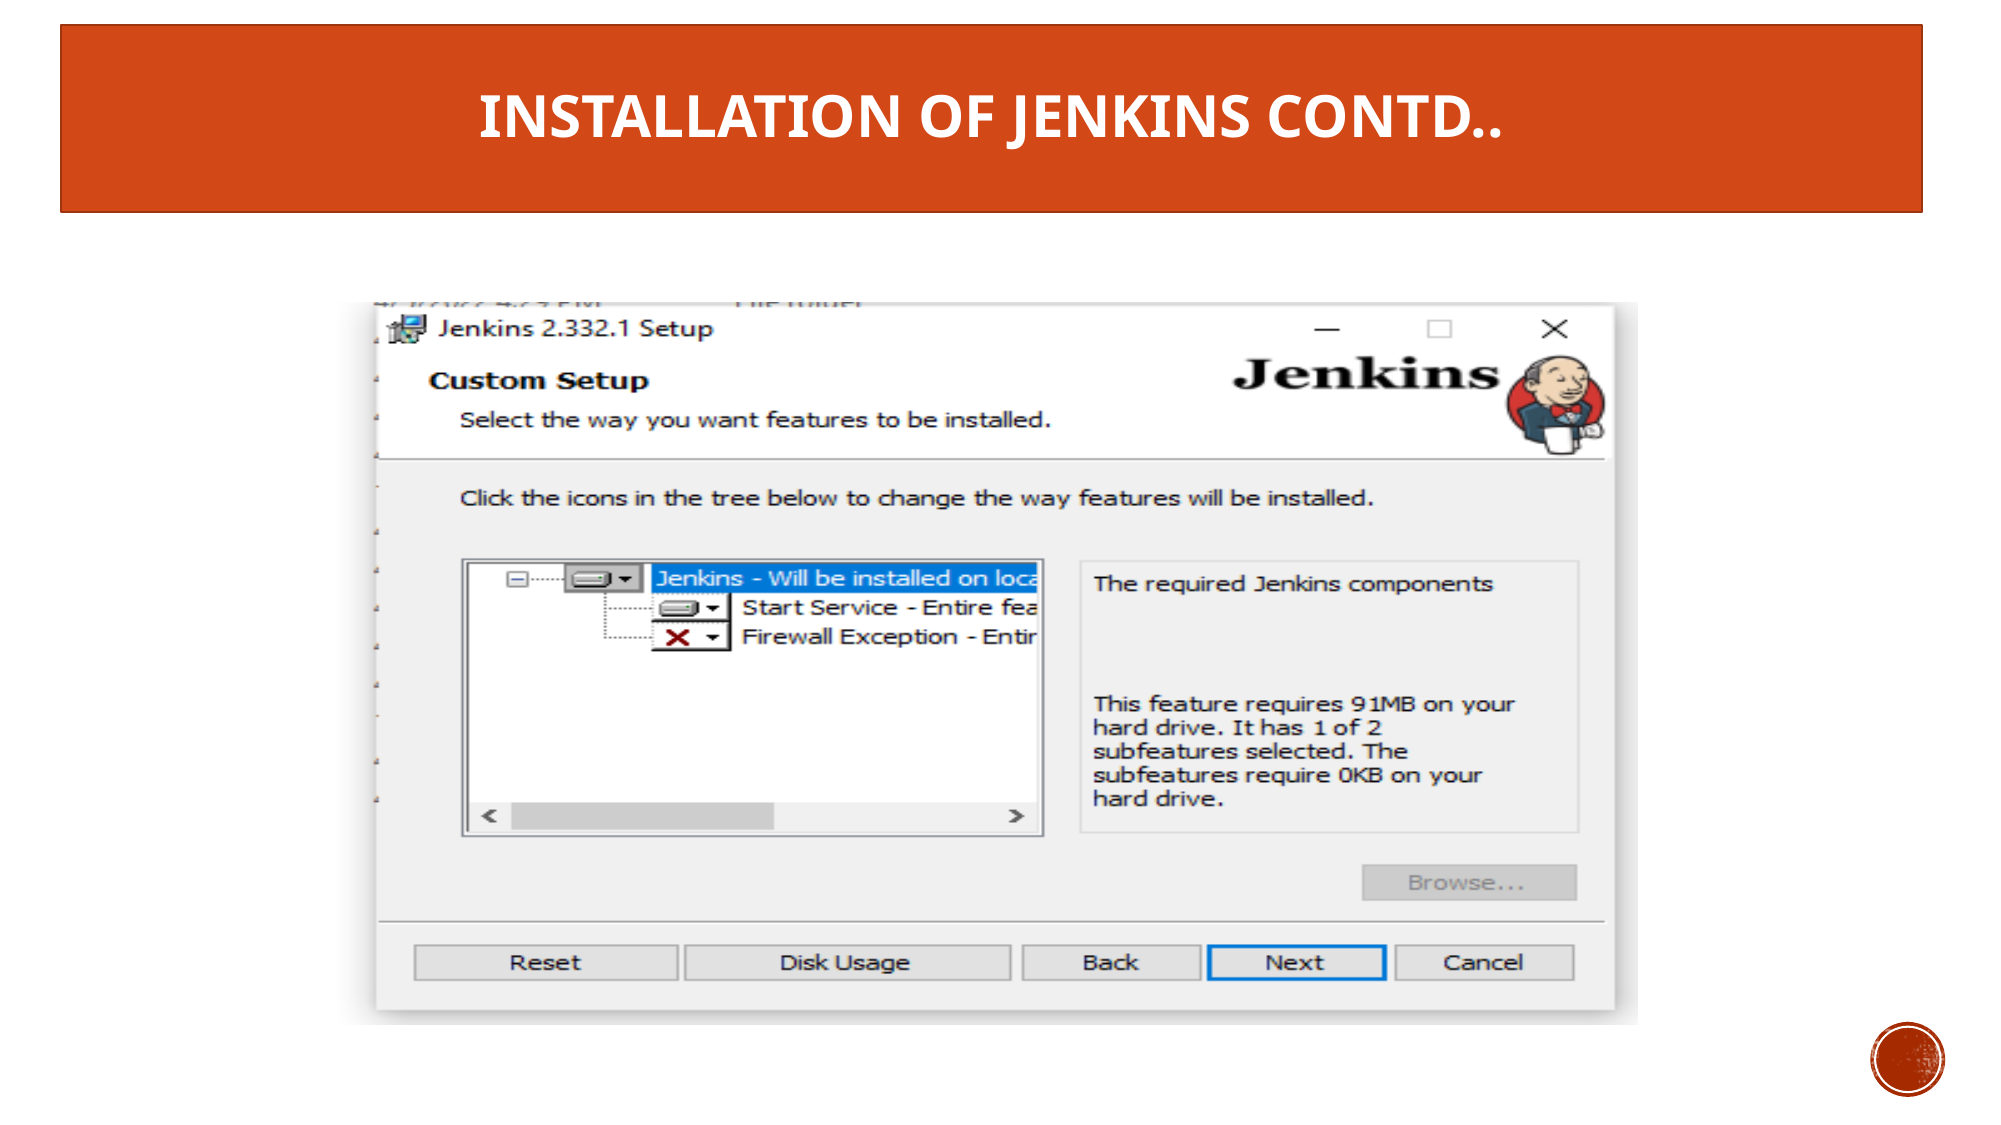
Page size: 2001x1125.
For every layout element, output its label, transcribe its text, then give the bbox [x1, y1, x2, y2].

picture [337, 302, 1638, 1025]
title Installation of Jenkins Contd.. [60, 24, 1923, 213]
